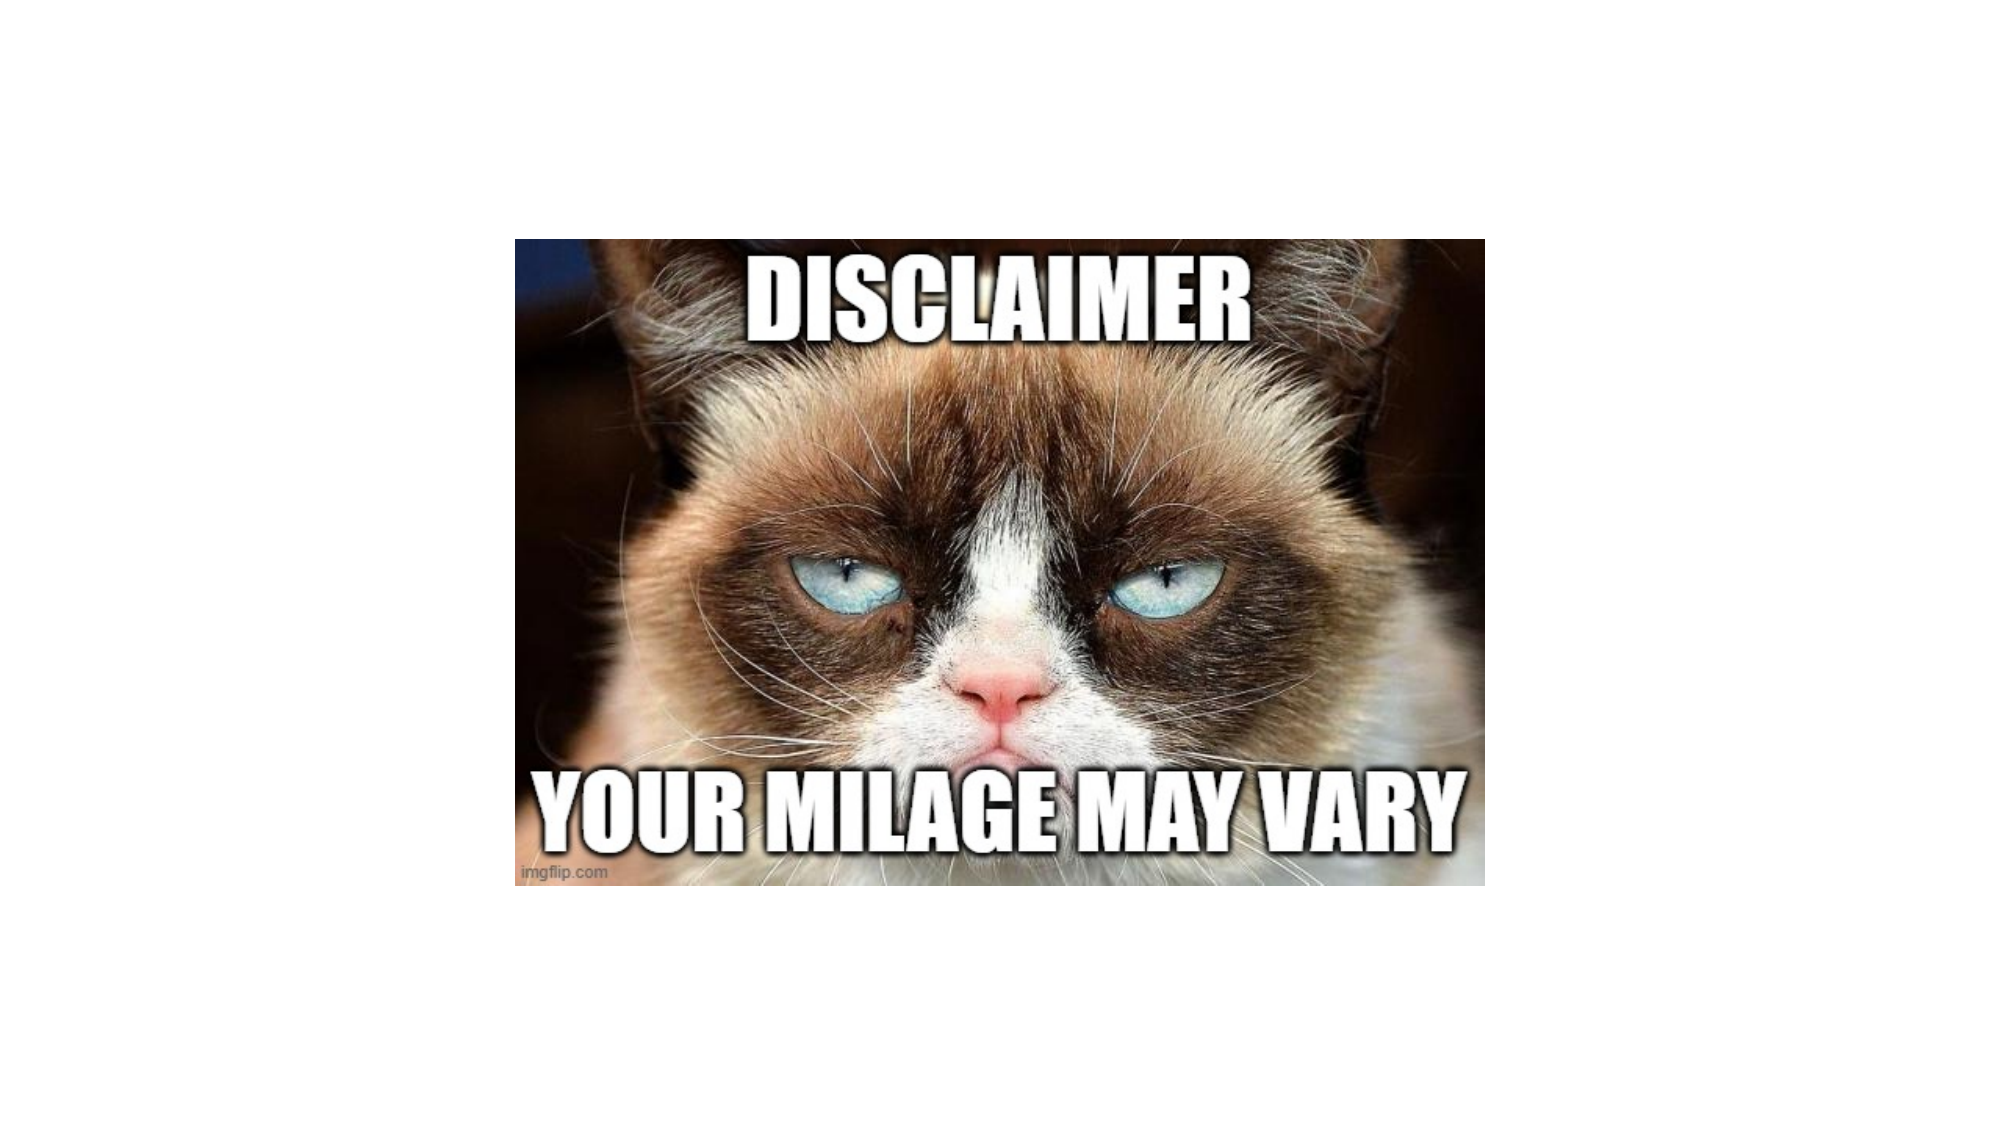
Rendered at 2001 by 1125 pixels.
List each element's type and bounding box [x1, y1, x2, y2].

picture [515, 239, 1485, 886]
